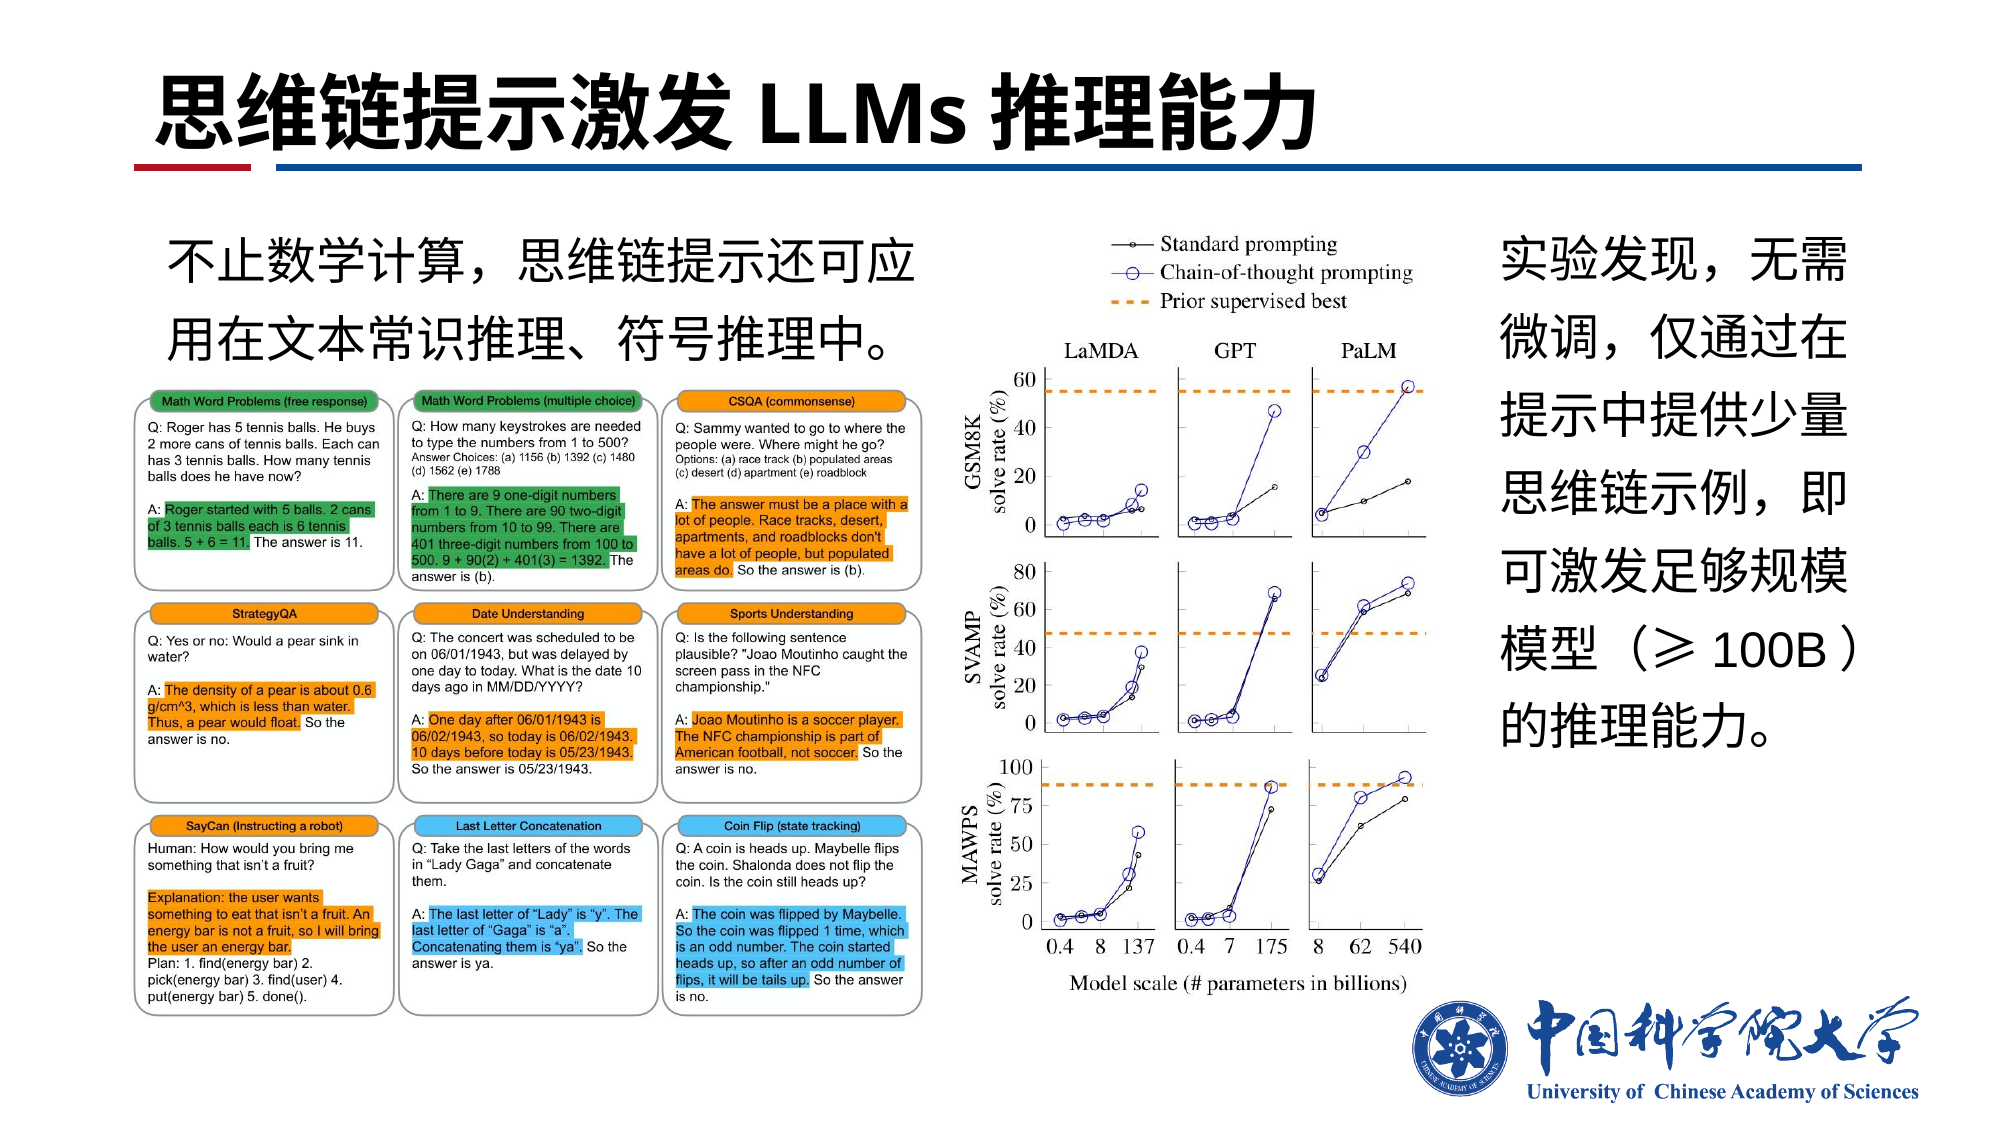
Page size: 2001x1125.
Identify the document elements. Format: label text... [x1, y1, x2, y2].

text_box 不止数学计算，思维链提示还可应用在文本常识推理、符号推理中。 [152, 203, 981, 375]
picture [123, 382, 928, 1025]
picture [951, 224, 1919, 1103]
title 思维链提示激发LLMs推理能力 [137, 0, 1863, 168]
text_box 实验发现，无需微调，仅通过在提示中提供少量思维链示例，即可激发足够规模模型（≥100B）的推理能力。 [1484, 202, 1910, 763]
